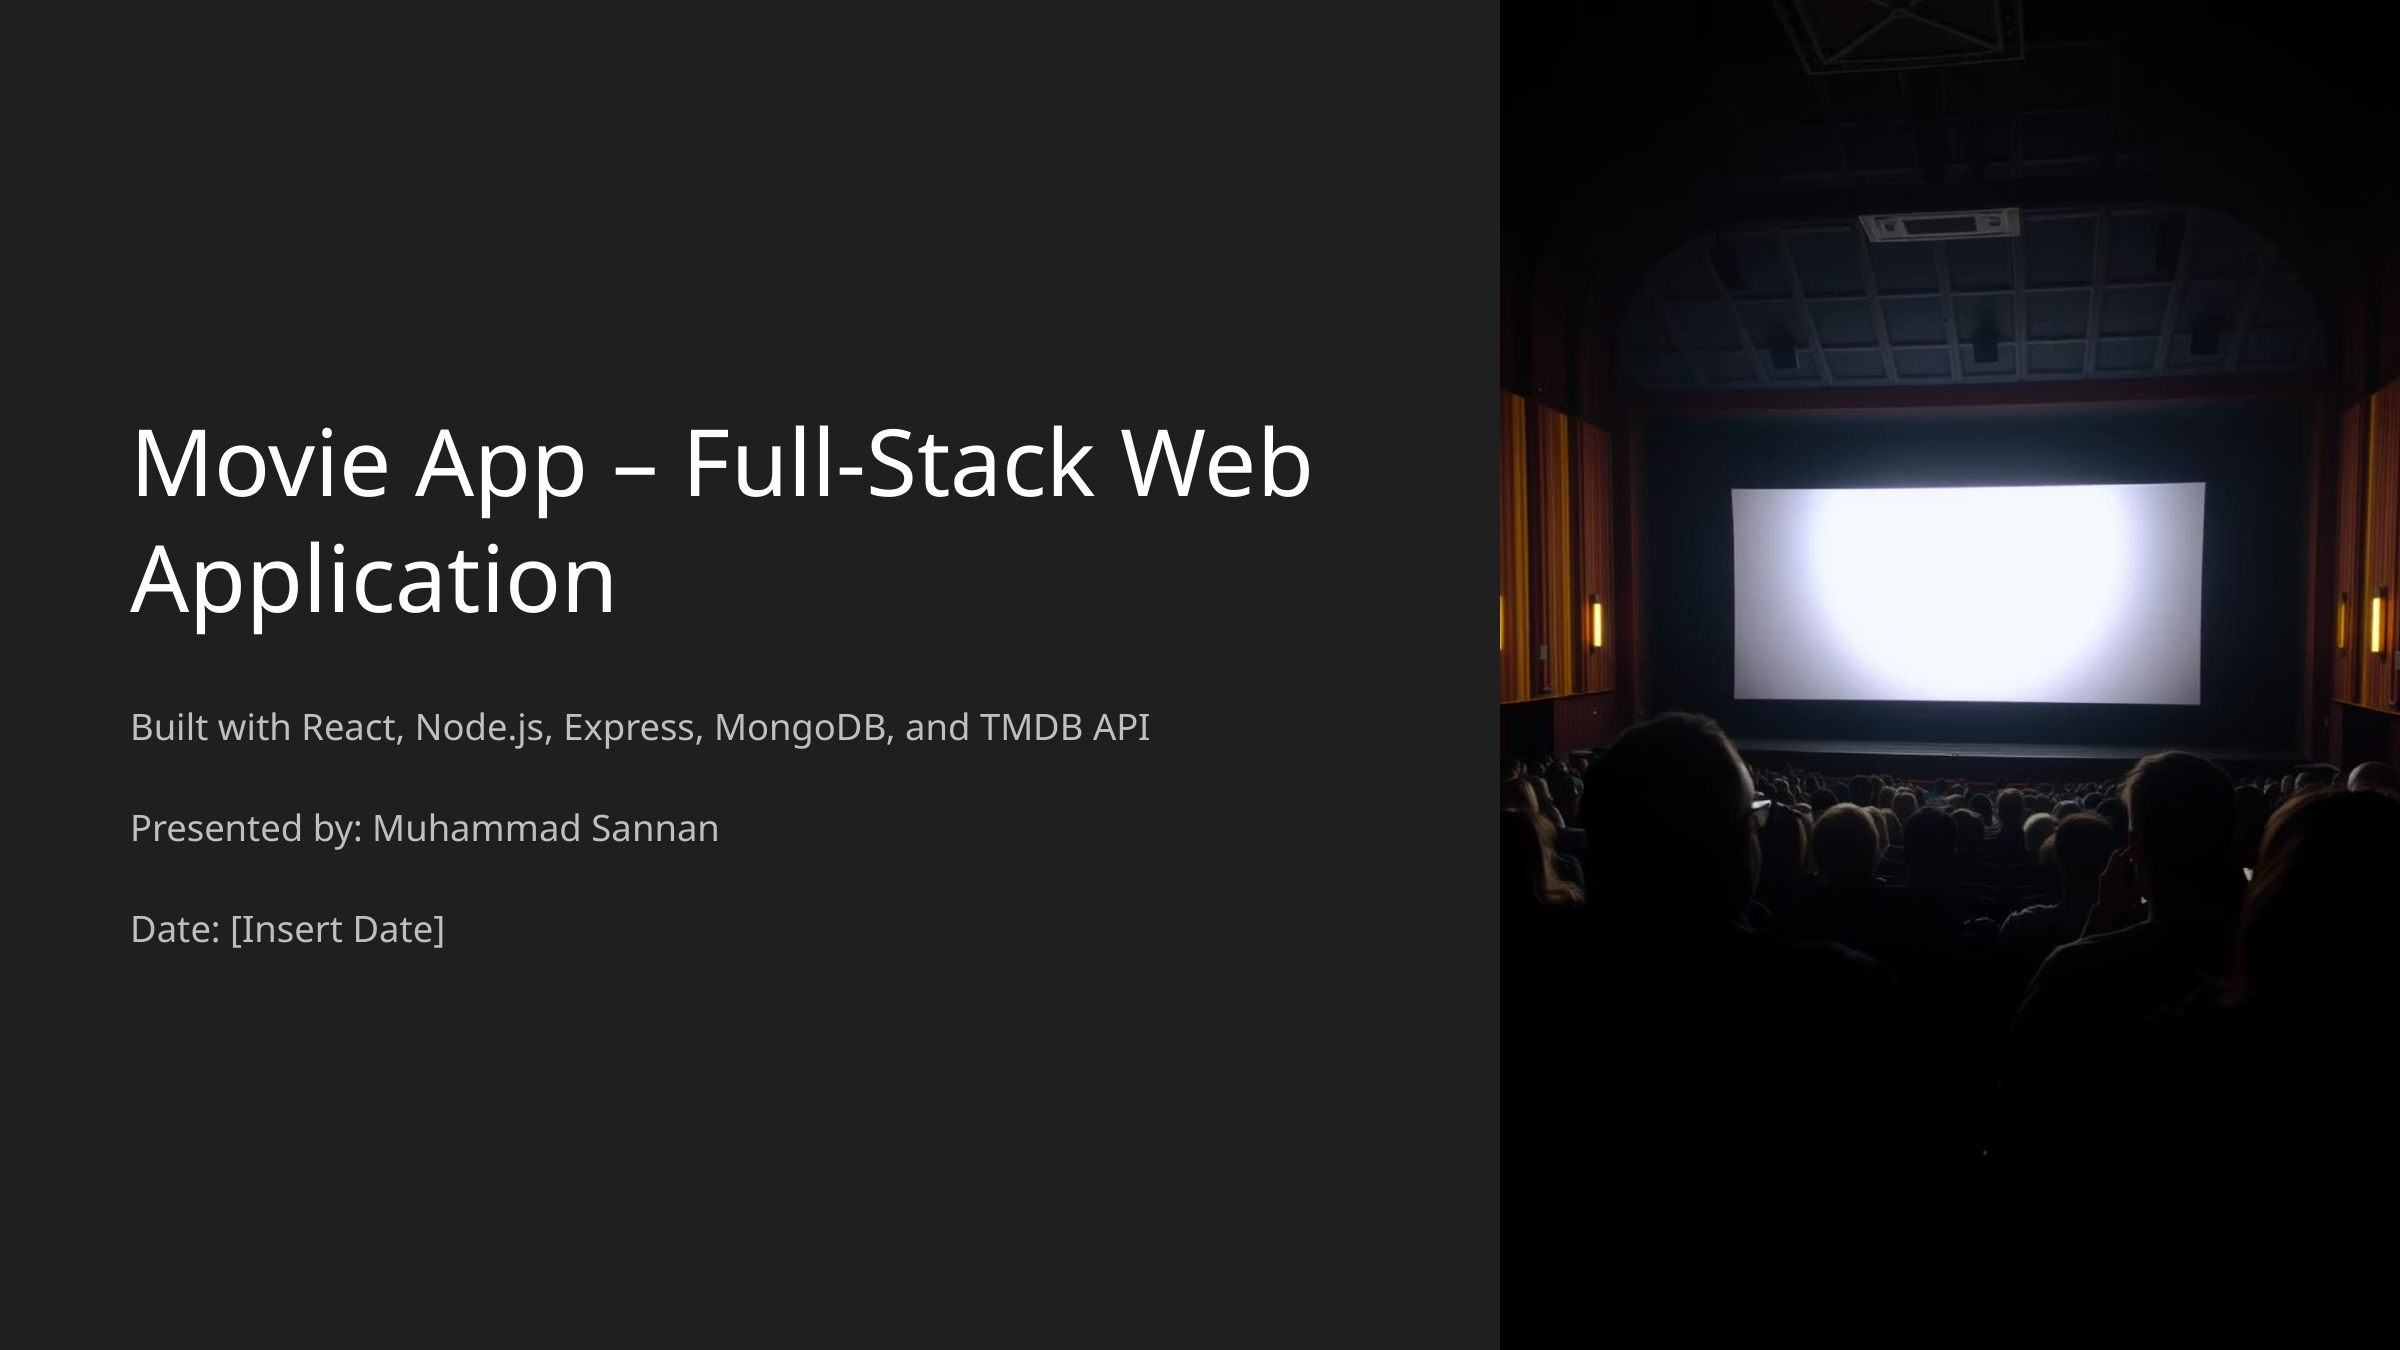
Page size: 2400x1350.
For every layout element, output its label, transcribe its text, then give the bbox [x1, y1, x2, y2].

text_box Movie App – Full-Stack Web Application [130, 399, 1370, 633]
picture [1499, 0, 2400, 1350]
text_box Presented by: Muhammad Sannan [130, 789, 1370, 849]
text_box Date: [Insert Date] [130, 890, 1370, 951]
text_box Built with React, Node.js, Express, MongoDB, and TMDB API [130, 687, 1370, 748]
